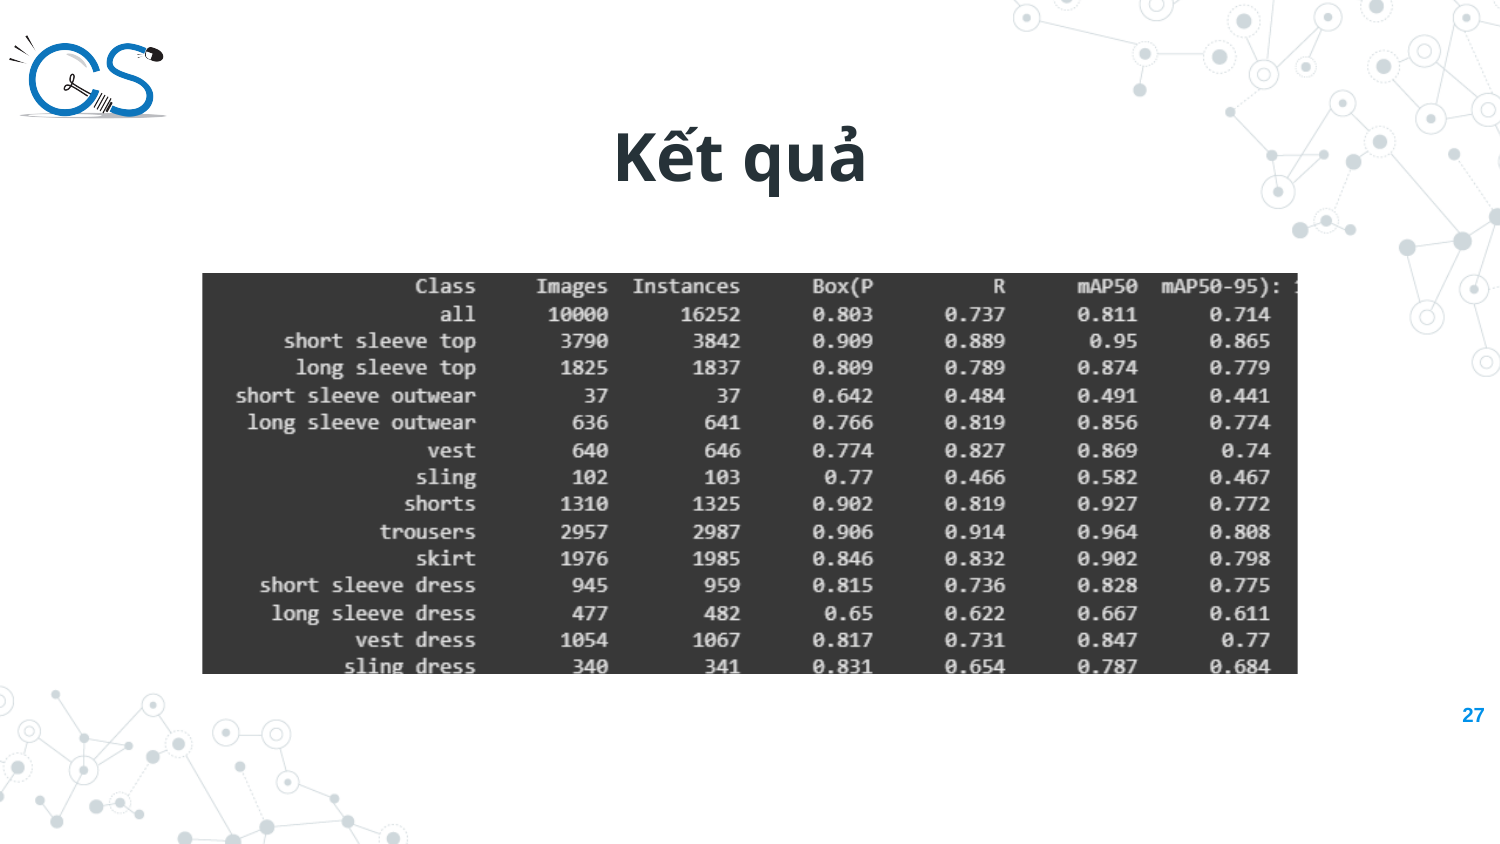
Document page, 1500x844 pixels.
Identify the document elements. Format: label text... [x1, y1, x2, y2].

slide_number ‹#› [1405, 690, 1496, 740]
picture [0, 0, 1500, 844]
text_box Kết quả [35, 100, 1446, 211]
